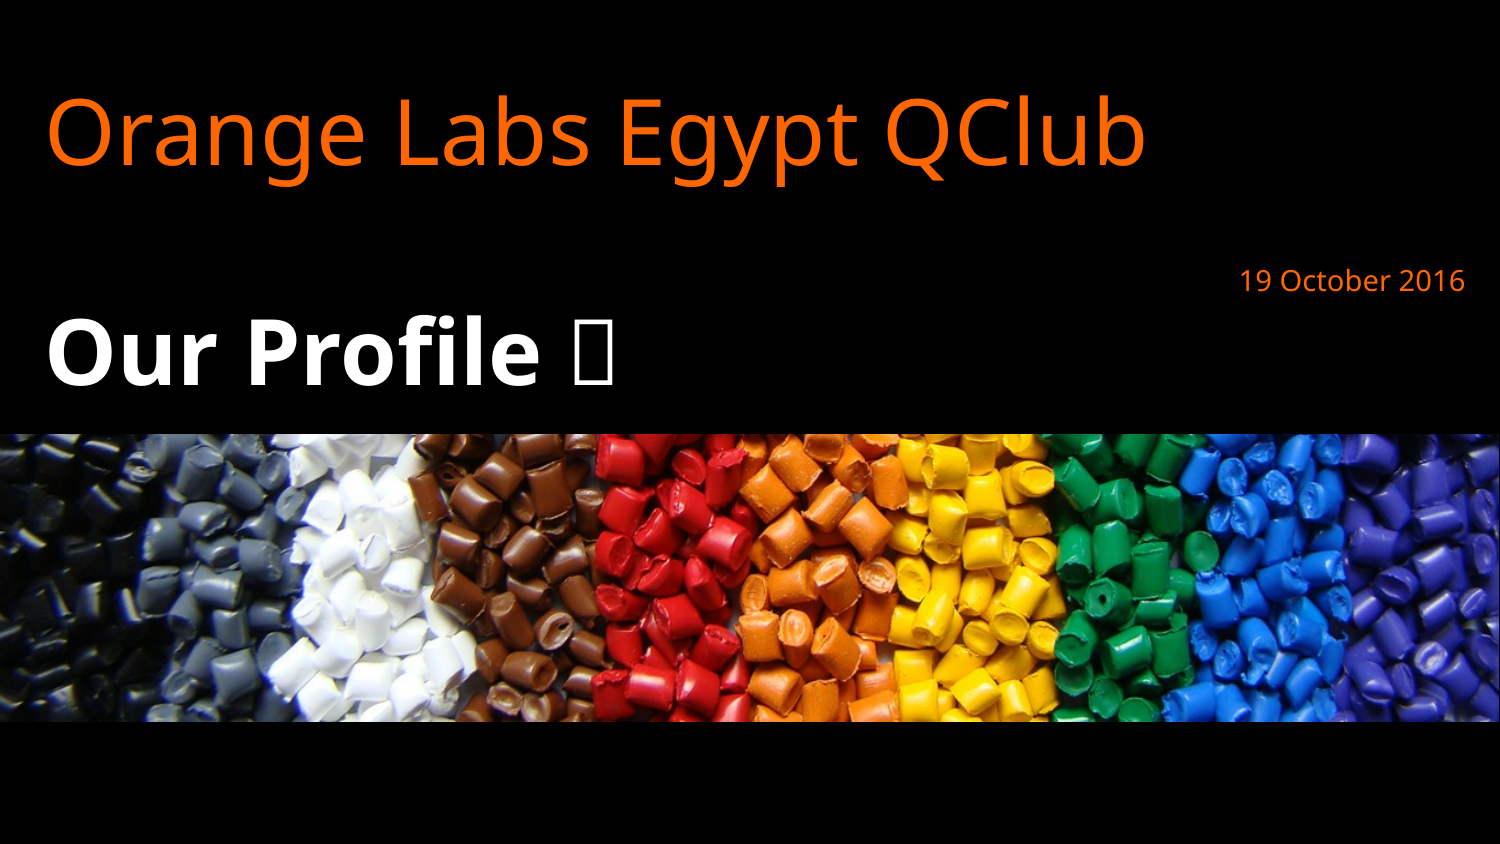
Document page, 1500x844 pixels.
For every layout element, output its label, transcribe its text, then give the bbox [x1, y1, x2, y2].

picture [0, 434, 1499, 722]
text_box 19 October 2016 [1203, 246, 1481, 313]
title Orange Labs Egypt QClub Our Profile  [29, 134, 1468, 419]
